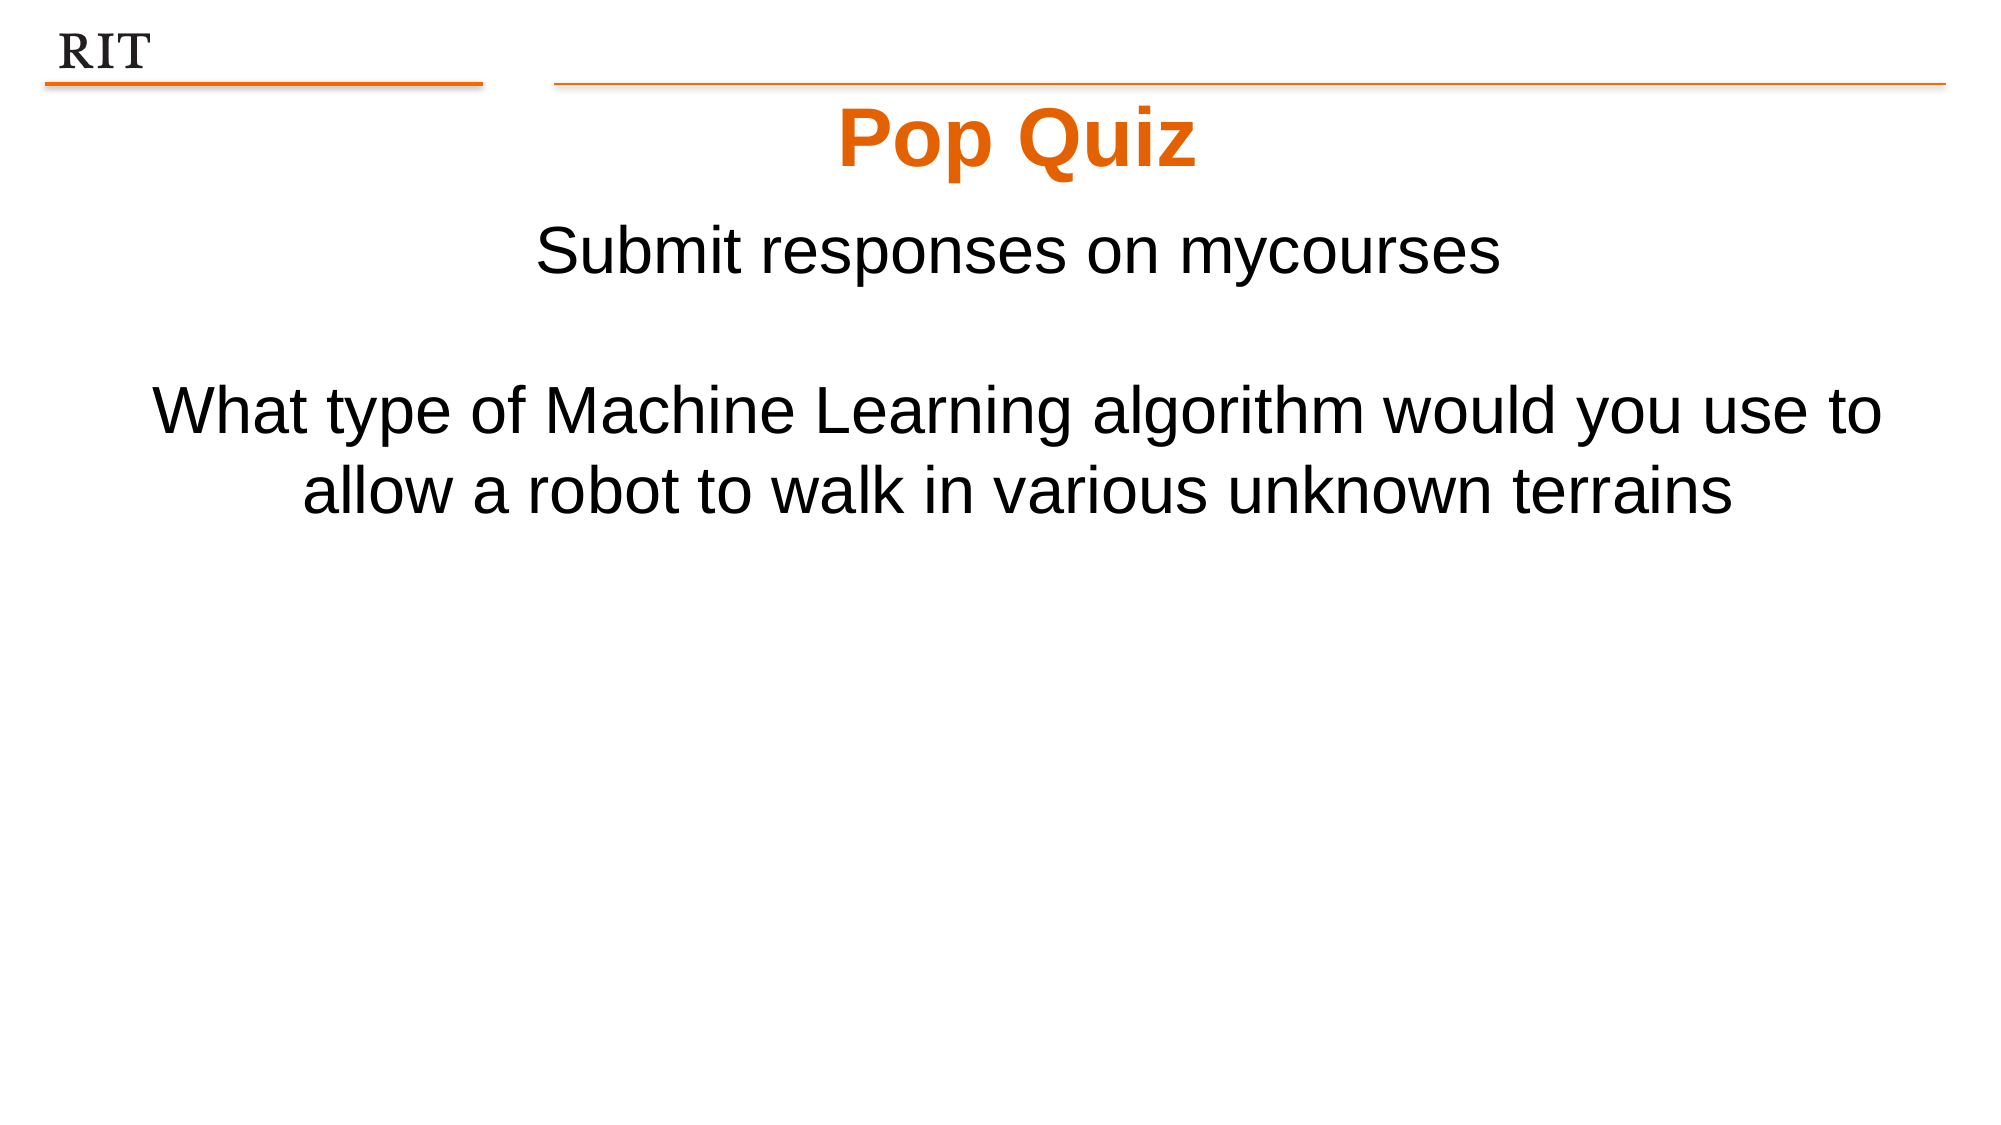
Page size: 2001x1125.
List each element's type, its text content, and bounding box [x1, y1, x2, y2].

text_box Submit responses on mycourses What type of Machine Learning algorithm would you use to allow a robot to walk in various unknown terrains [85, 186, 1936, 1024]
title Pop Quiz [117, 91, 1918, 175]
